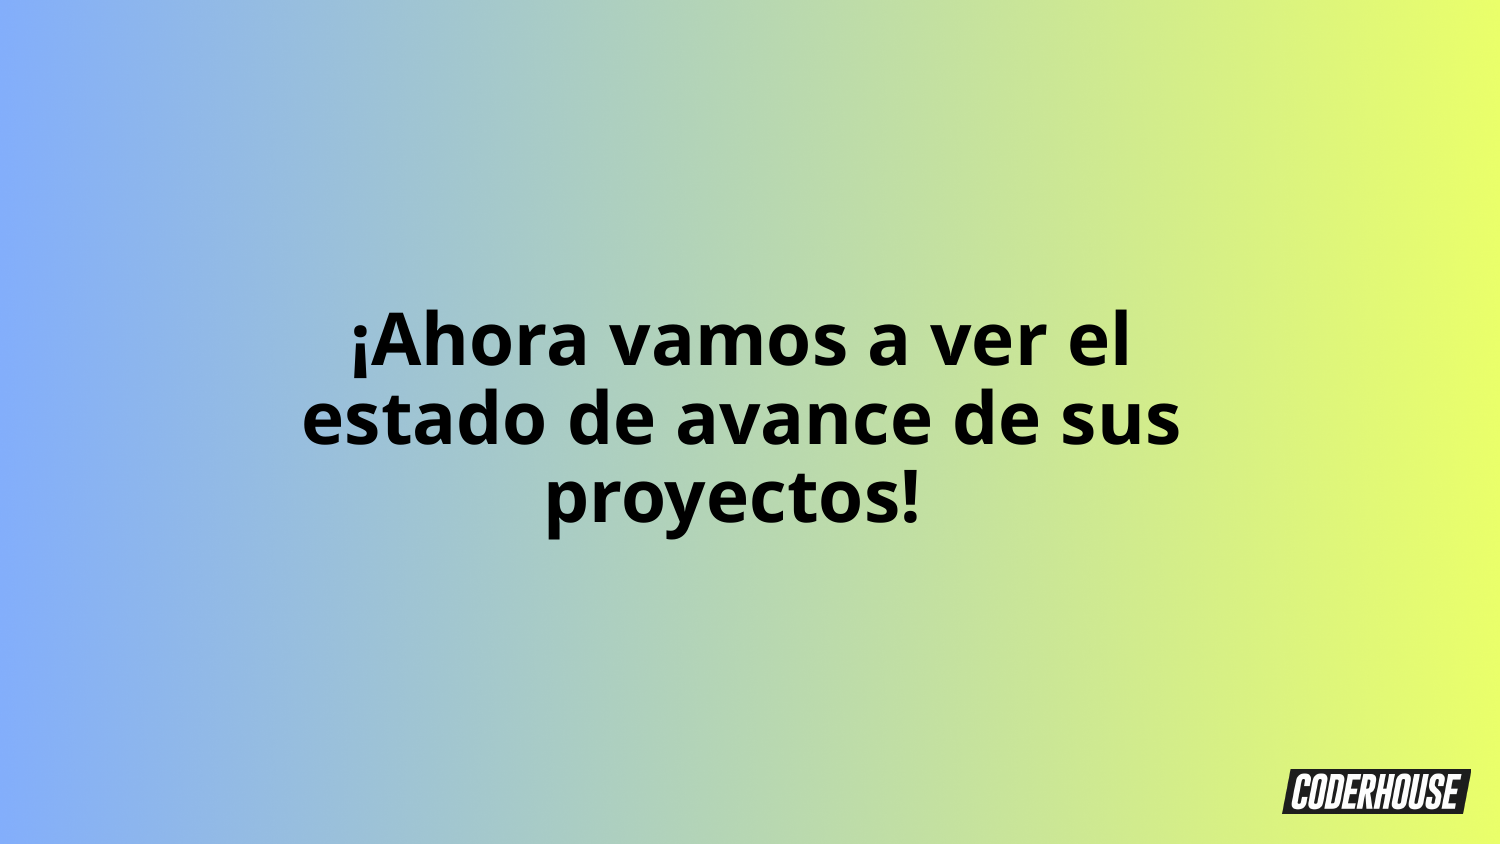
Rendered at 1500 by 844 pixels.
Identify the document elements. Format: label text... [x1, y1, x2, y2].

picture [0, 0, 1500, 844]
text_box ¡Ahora vamos a ver el estado de avance de sus proyectos! [231, 287, 1253, 554]
